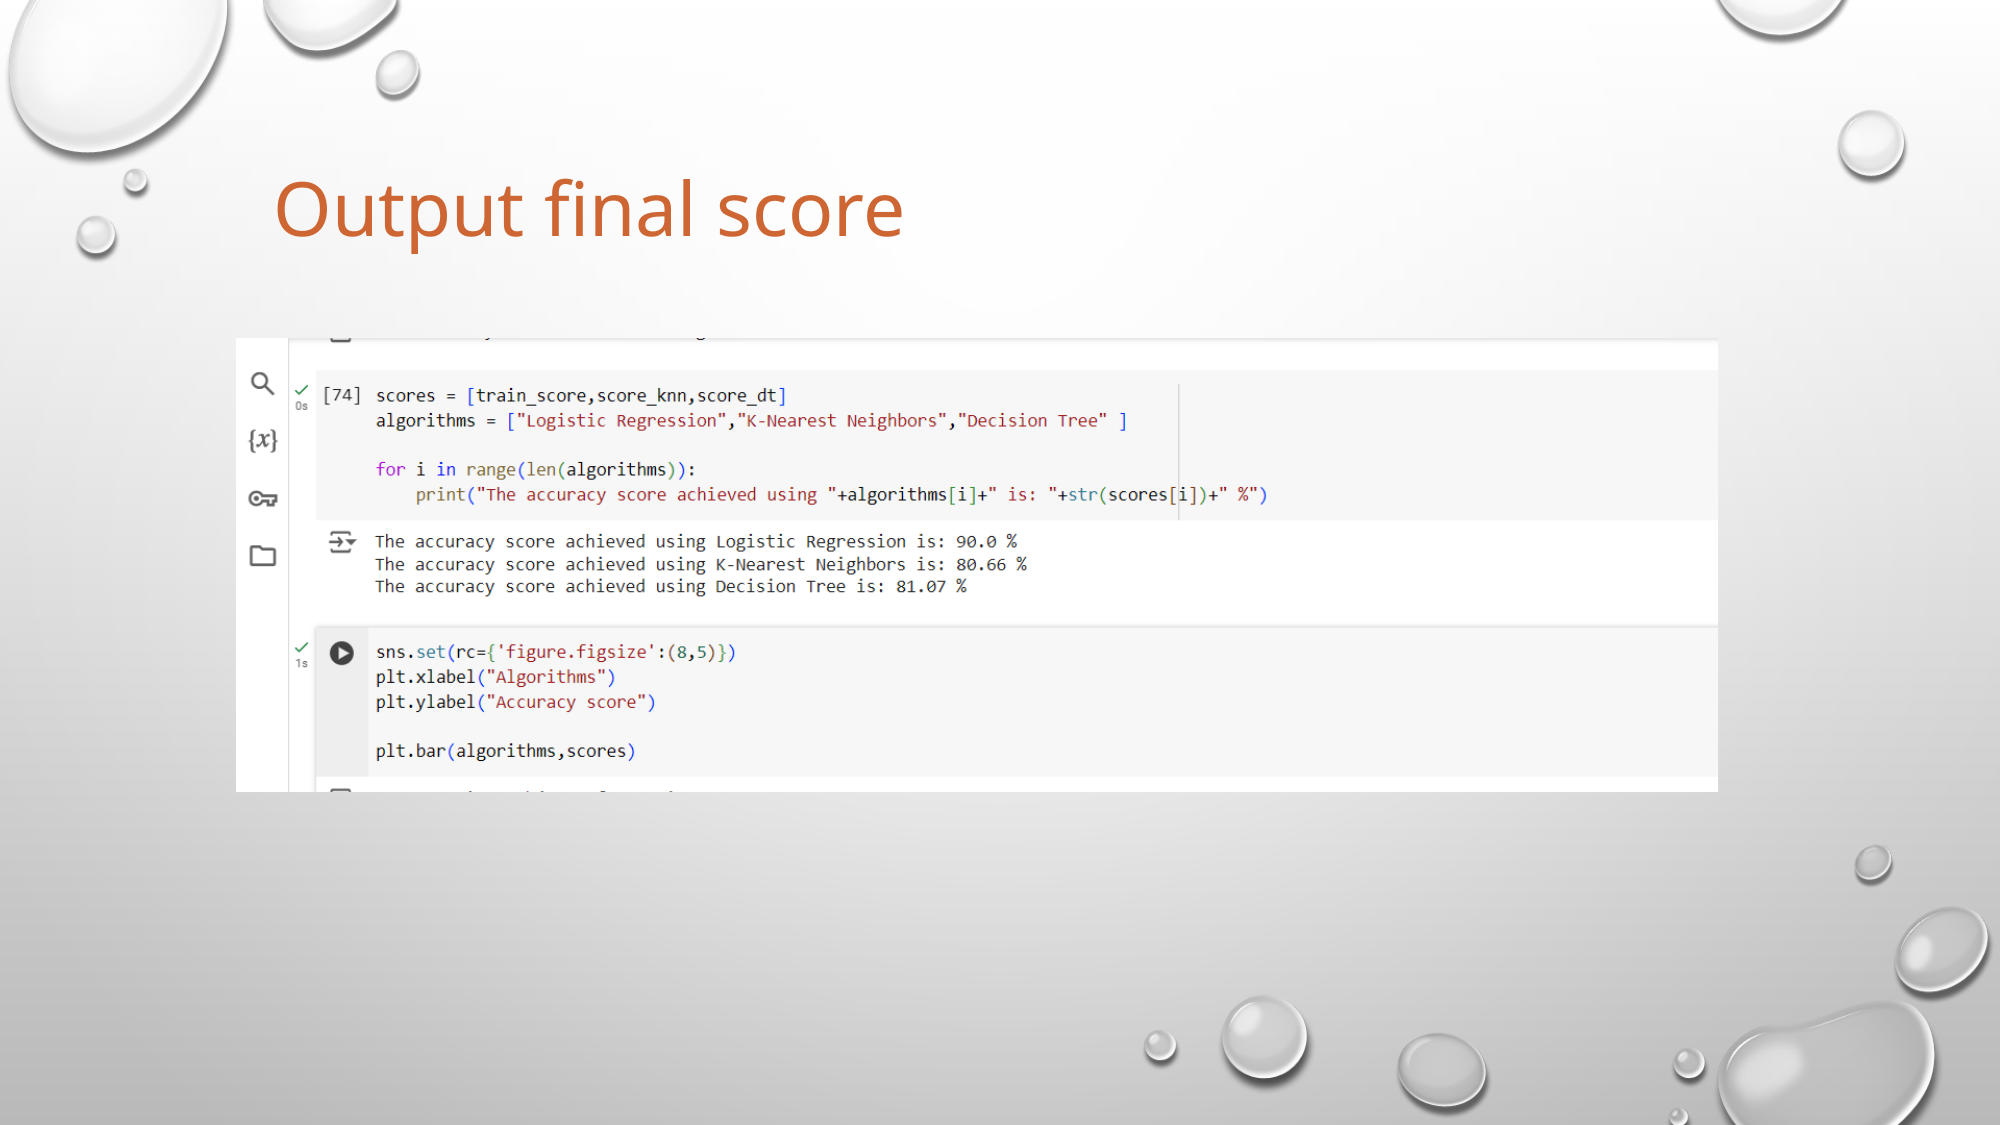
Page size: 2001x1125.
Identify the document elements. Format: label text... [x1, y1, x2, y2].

picture [0, 0, 2000, 1125]
text_box Output final score [258, 153, 1337, 259]
